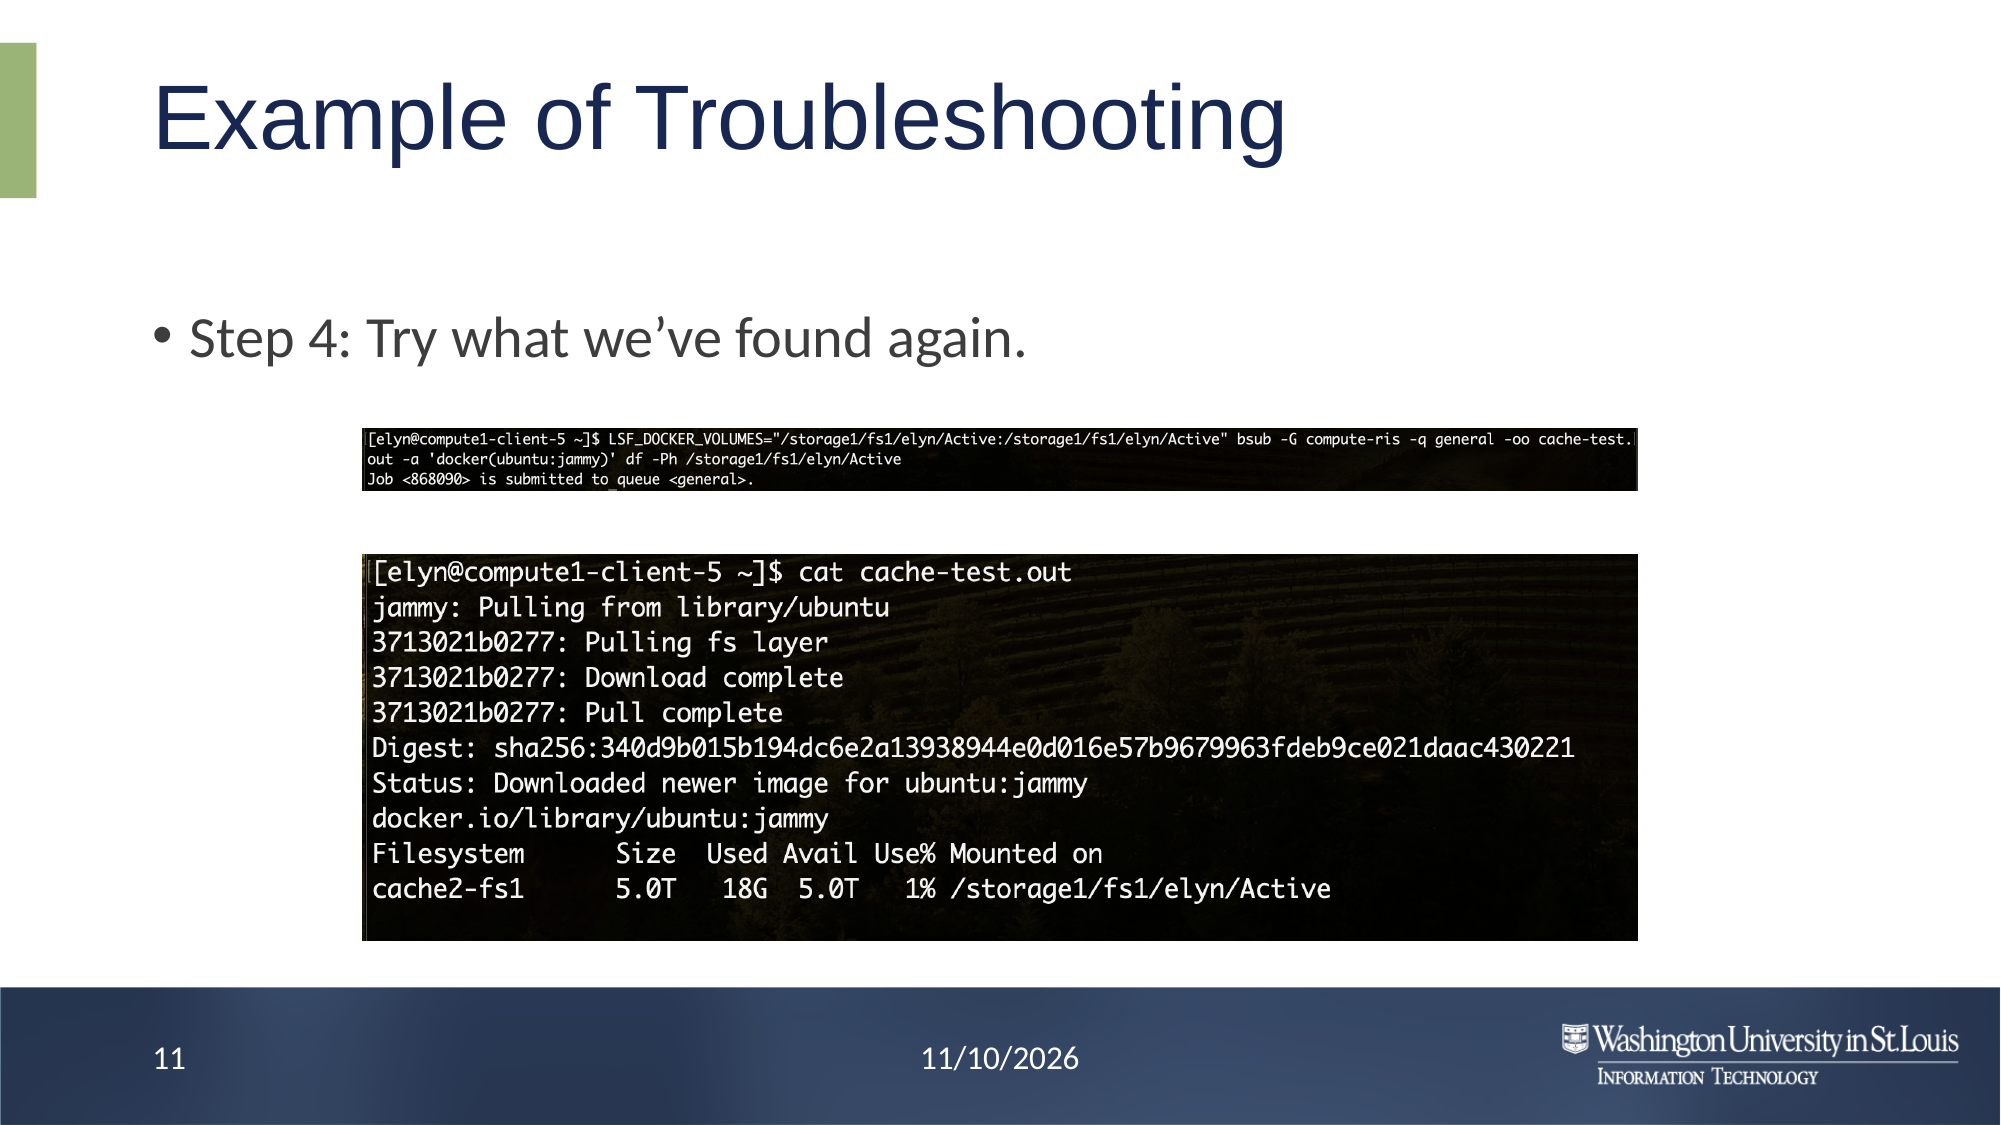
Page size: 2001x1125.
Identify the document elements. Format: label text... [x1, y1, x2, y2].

list Step 4: Try what we’ve found again. [137, 299, 1863, 963]
picture [0, 0, 2001, 1125]
title Example of Troubleshooting [137, 43, 1863, 197]
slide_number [774, 1026, 1225, 1087]
slide_number 10 [137, 1026, 588, 1087]
